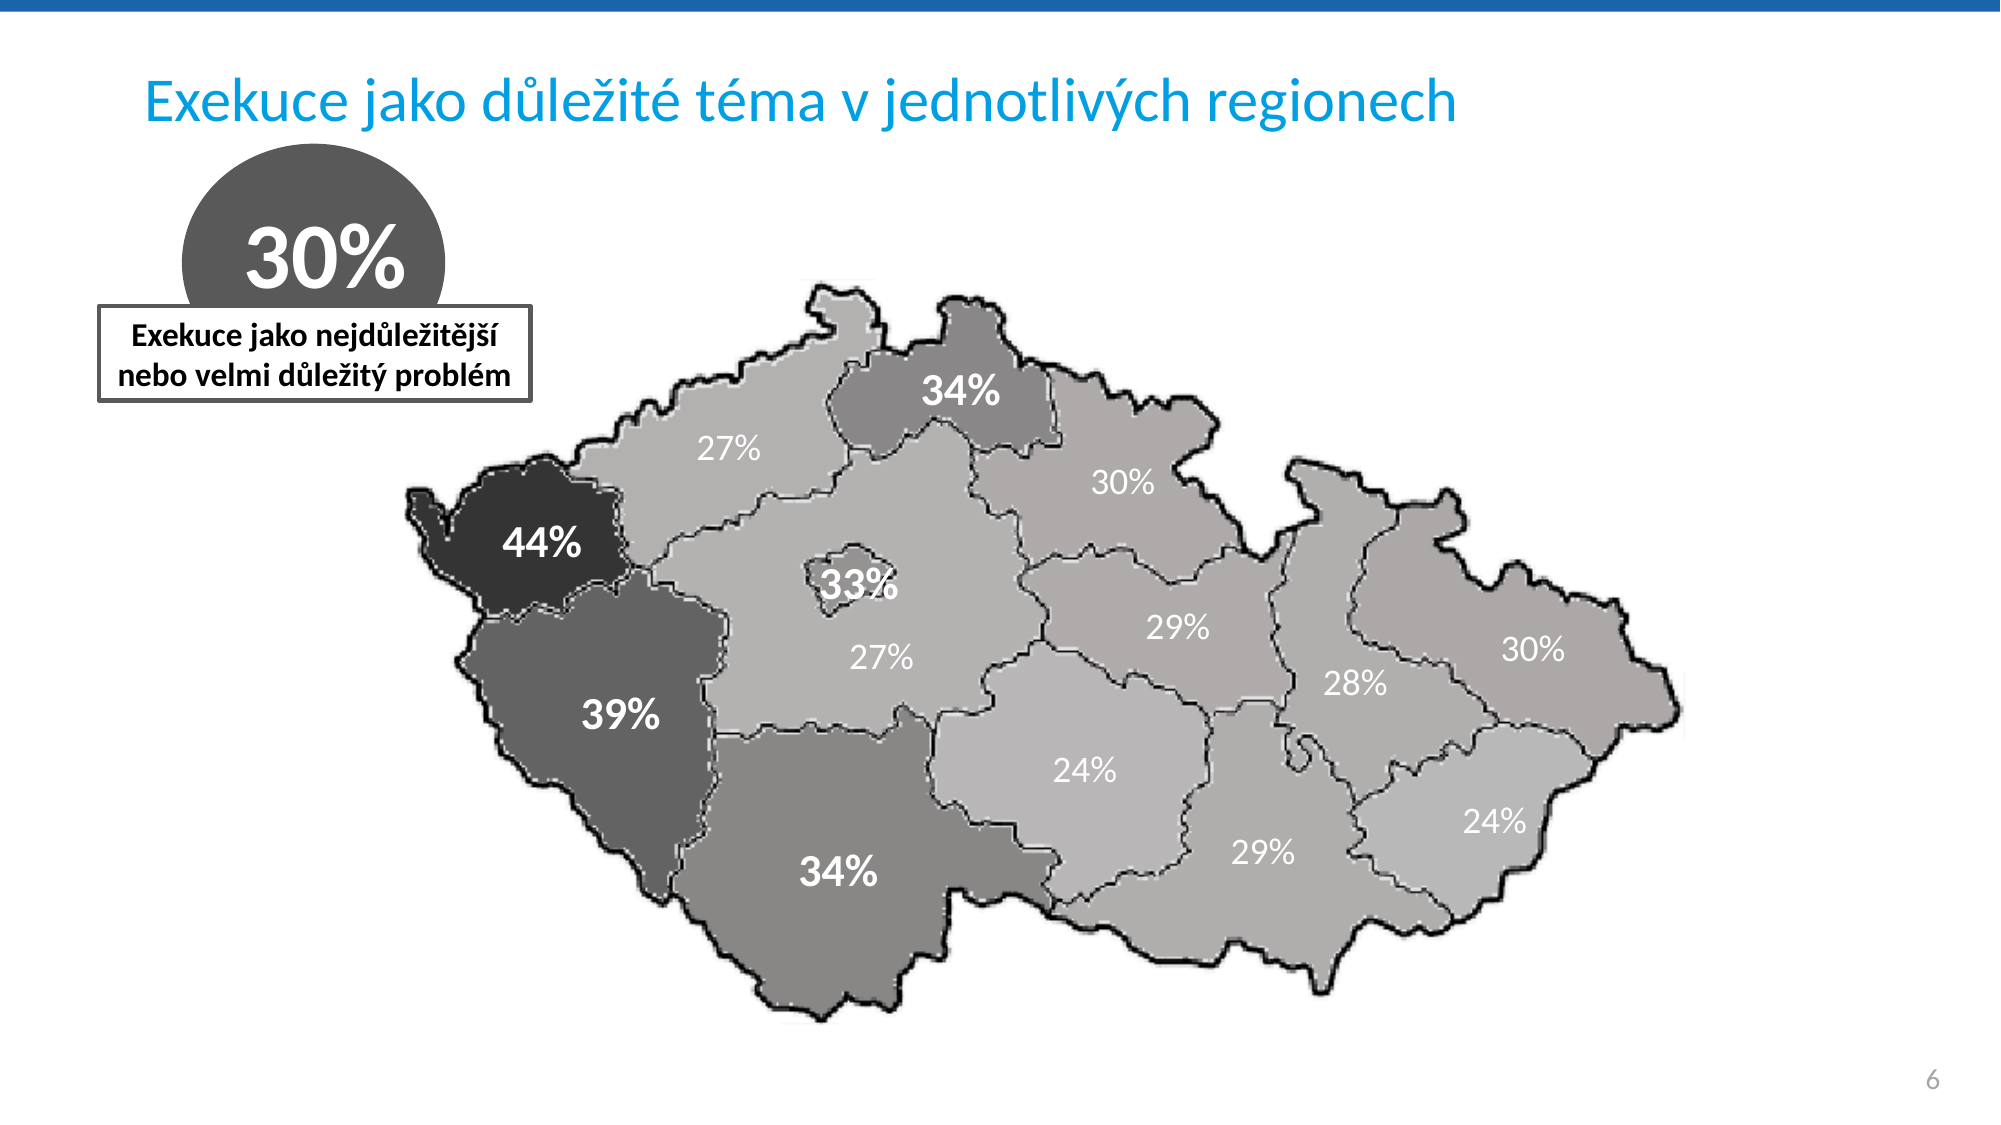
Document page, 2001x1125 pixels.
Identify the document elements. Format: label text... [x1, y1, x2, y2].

title Exekuce jako důležité téma v jednotlivých regionech [129, 50, 2000, 158]
text_box Exekuce jako nejdůležitější nebo velmi důležitý problém [99, 306, 395, 401]
picture [400, 279, 1796, 1074]
text_box 30% [228, 187, 457, 315]
slide_number 6 [1866, 1048, 2000, 1109]
text_box [179, 141, 418, 306]
